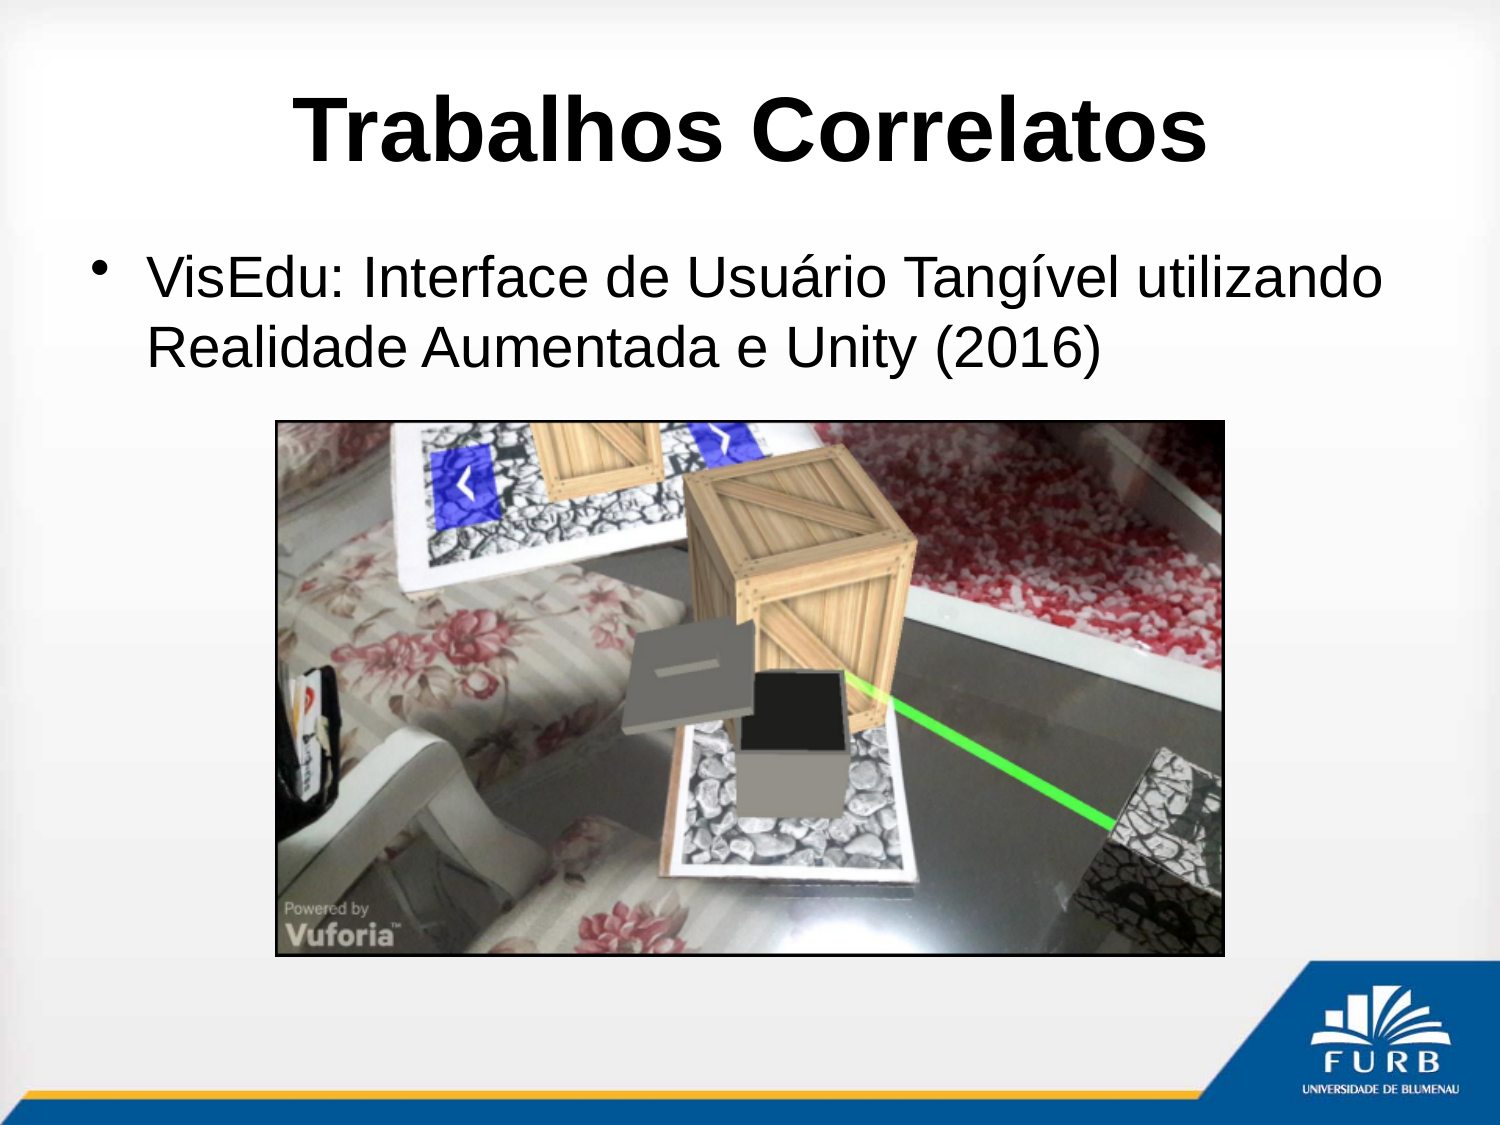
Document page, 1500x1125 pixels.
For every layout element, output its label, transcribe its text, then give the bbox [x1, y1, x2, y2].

list VisEdu: Interface de Usuário Tangível utilizando Realidade Aumentada e Unity (2016) [74, 231, 1426, 1000]
title Trabalhos Correlatos [76, 30, 1427, 219]
picture [0, 0, 1500, 1125]
